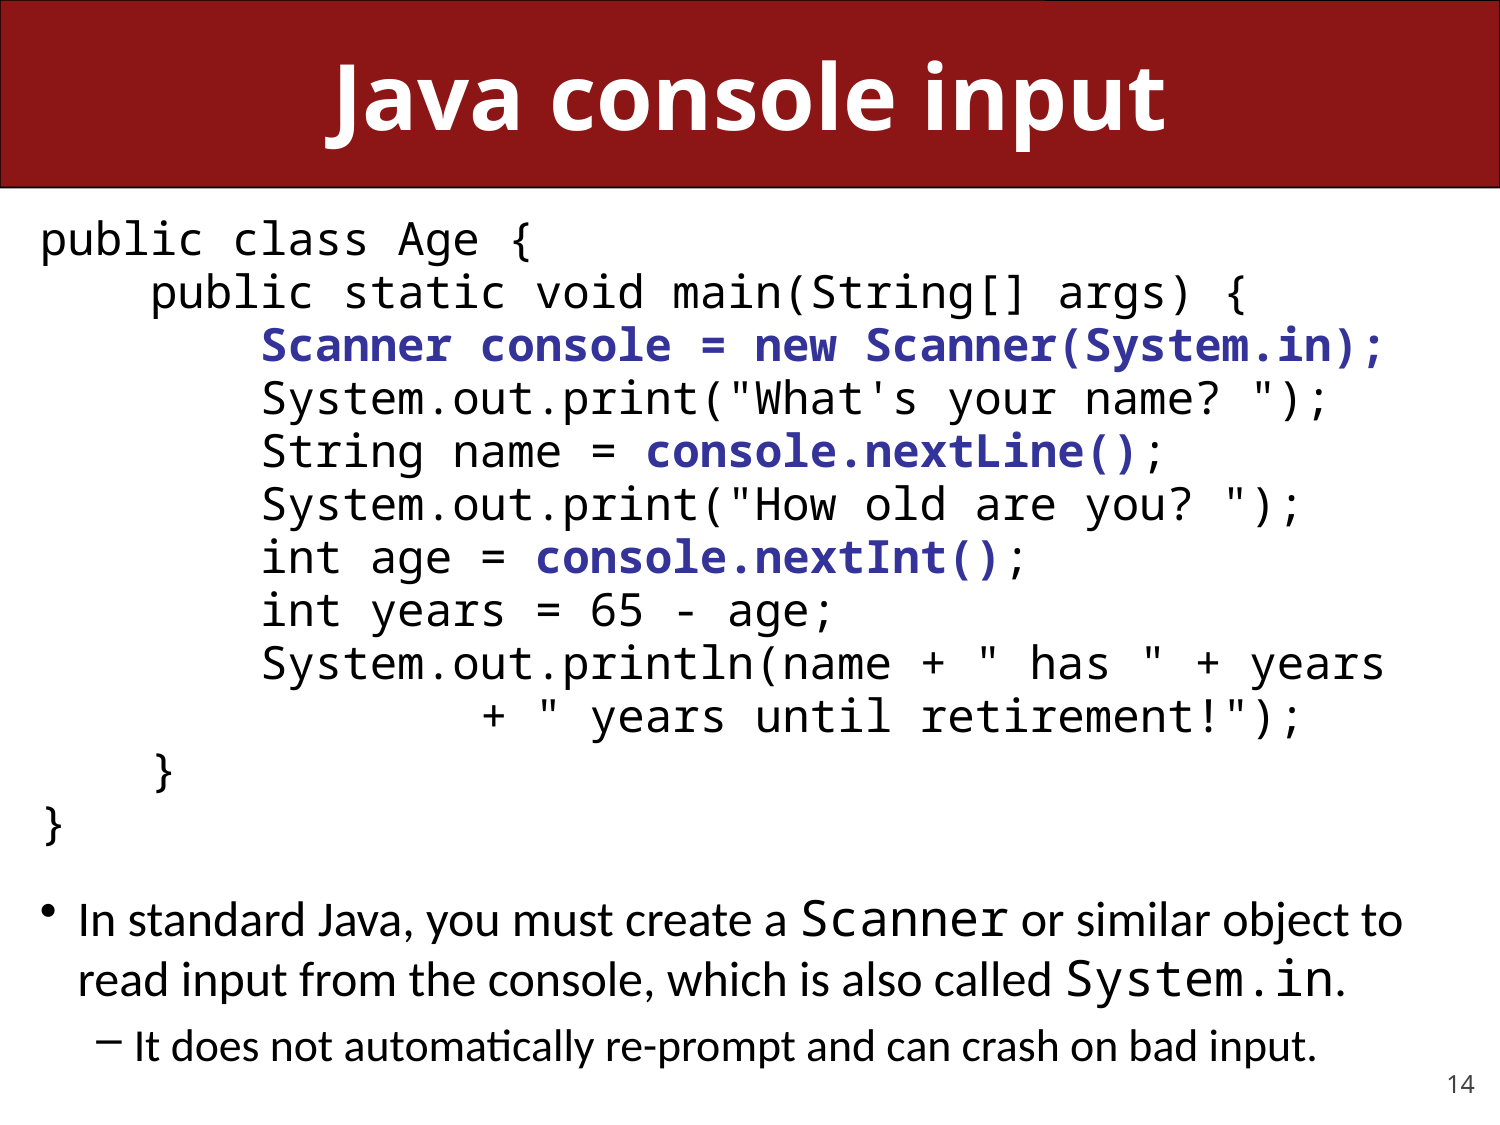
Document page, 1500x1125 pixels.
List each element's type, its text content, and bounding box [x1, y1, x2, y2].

list public class Age { public static void main(String[] args) { Scanner console = new Scanner(System.in); System.out.print("What's your name? "); String name = console.nextLine(); System.out.print("How old are you? "); int age = console.nextInt(); int years = 65 - age; System.out.println(name + " has " + years + " years until retirement!"); } } In standard Java, you must create a Scanner or similar object to read input from the console, which is also called System.in. It does not automatically re-prompt and can crash on bad input. [24, 212, 1475, 1063]
title Java console input [75, 0, 1425, 188]
